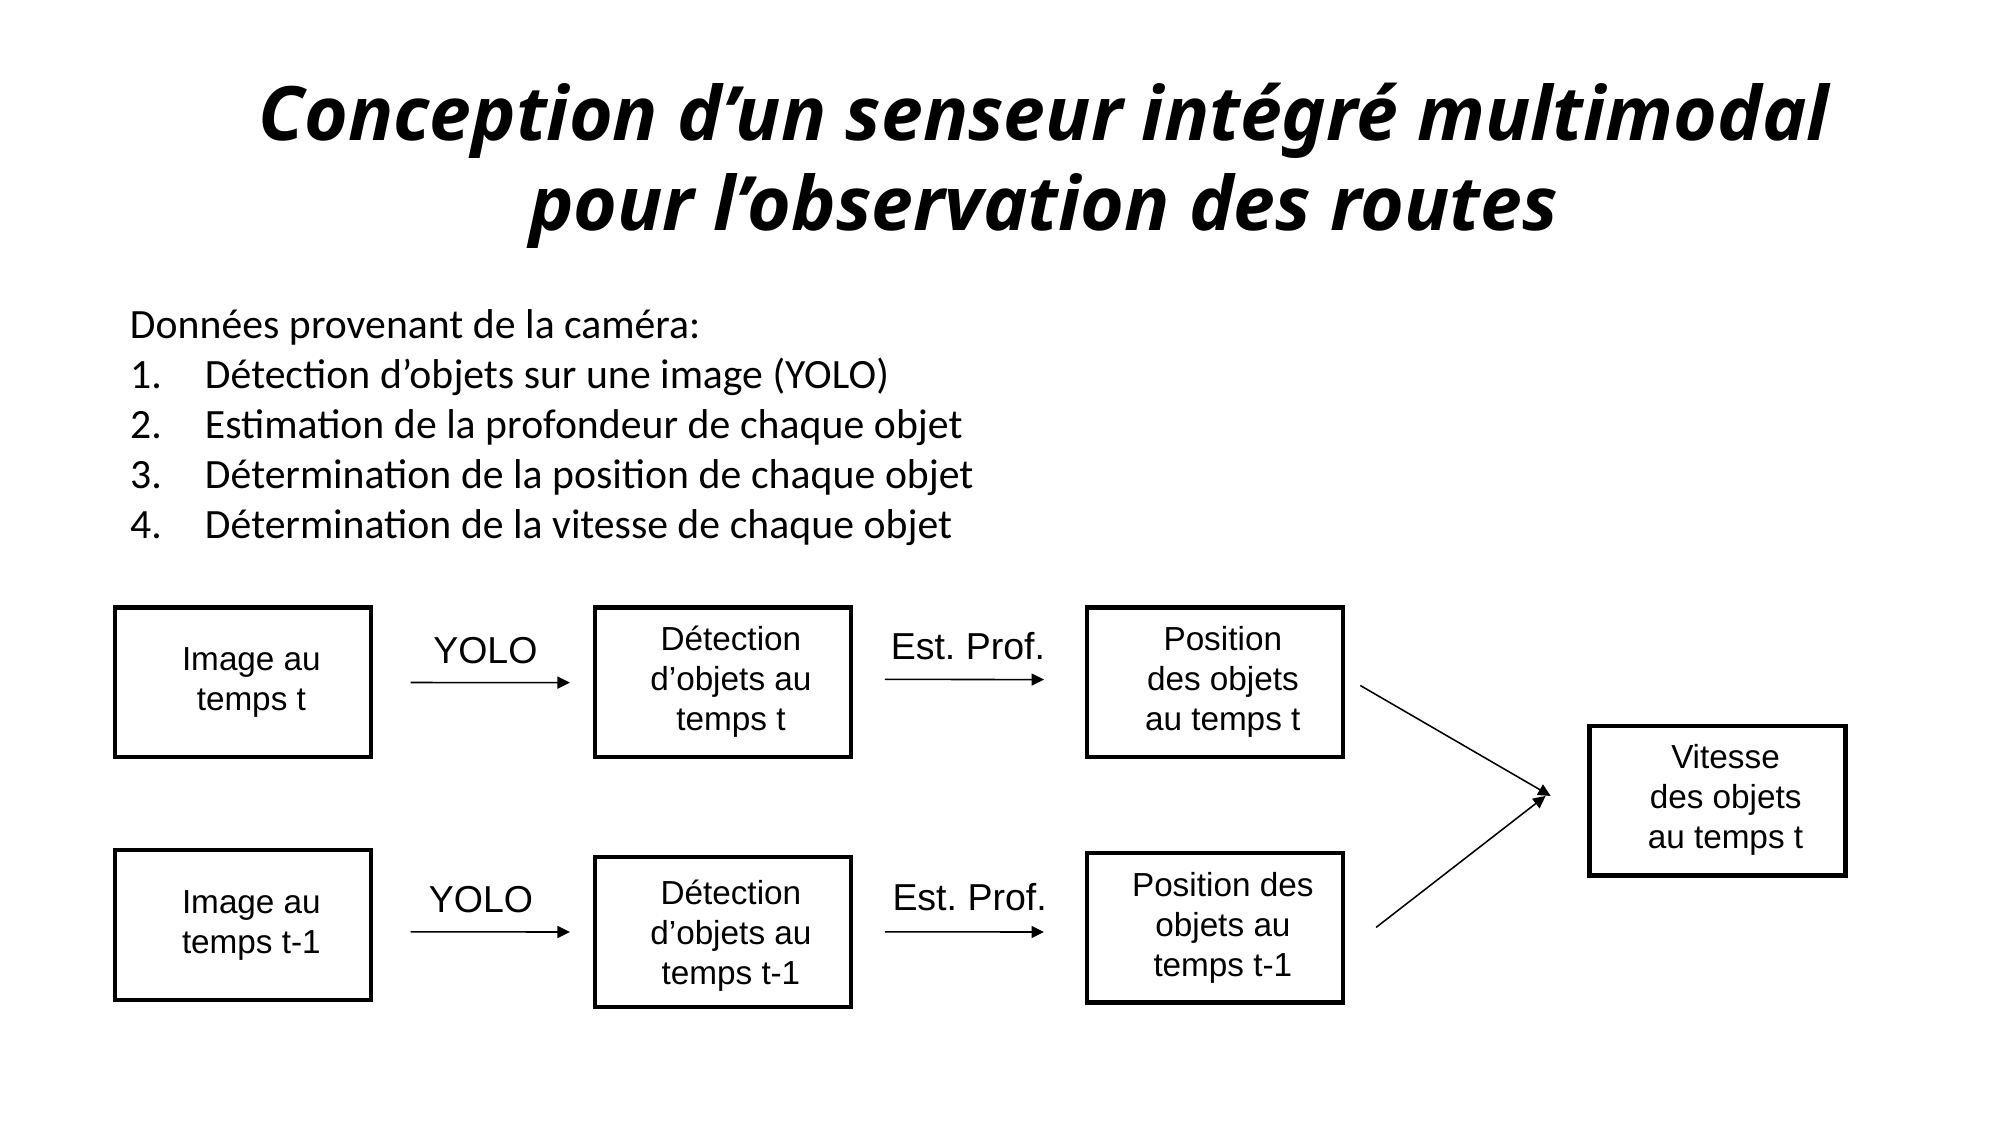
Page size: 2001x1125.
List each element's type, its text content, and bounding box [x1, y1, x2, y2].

text_box [1085, 605, 1345, 759]
text_box [1359, 684, 1551, 796]
text_box Vitesse des objets au temps t [1626, 727, 1825, 863]
text_box [113, 605, 373, 759]
text_box Position des objets au temps t [1123, 609, 1323, 745]
text_box [410, 678, 570, 689]
text_box Est. Prof. [876, 614, 1070, 675]
text_box [593, 855, 853, 1009]
text_box [884, 675, 1044, 686]
text_box YOLO [418, 618, 561, 679]
text_box Détection d’objets au temps t-1 [631, 864, 831, 999]
text_box [113, 848, 373, 1002]
text_box Détection d’objets au temps t [631, 609, 831, 745]
text_box Conception d’un senseur intégré multimodal pour l’observation des routes [152, 57, 1936, 253]
text_box Image au temps t [152, 629, 351, 725]
text_box [593, 605, 853, 759]
text_box [1375, 795, 1546, 929]
text_box Données provenant de la caméra: Détection d’objets sur une image (YOLO) Estimation de la profondeur de chaque objet Détermination de la position de chaque objet Détermination de la vitesse de chaque objet [115, 289, 1440, 605]
text_box [1587, 724, 1848, 878]
text_box Position des objets au temps t-1 [1113, 855, 1333, 991]
text_box YOLO [414, 867, 556, 928]
text_box Est. Prof. [877, 865, 1072, 926]
text_box [884, 926, 1044, 939]
text_box [1085, 851, 1345, 1005]
text_box Image au temps t-1 [152, 872, 351, 968]
text_box [410, 925, 570, 939]
